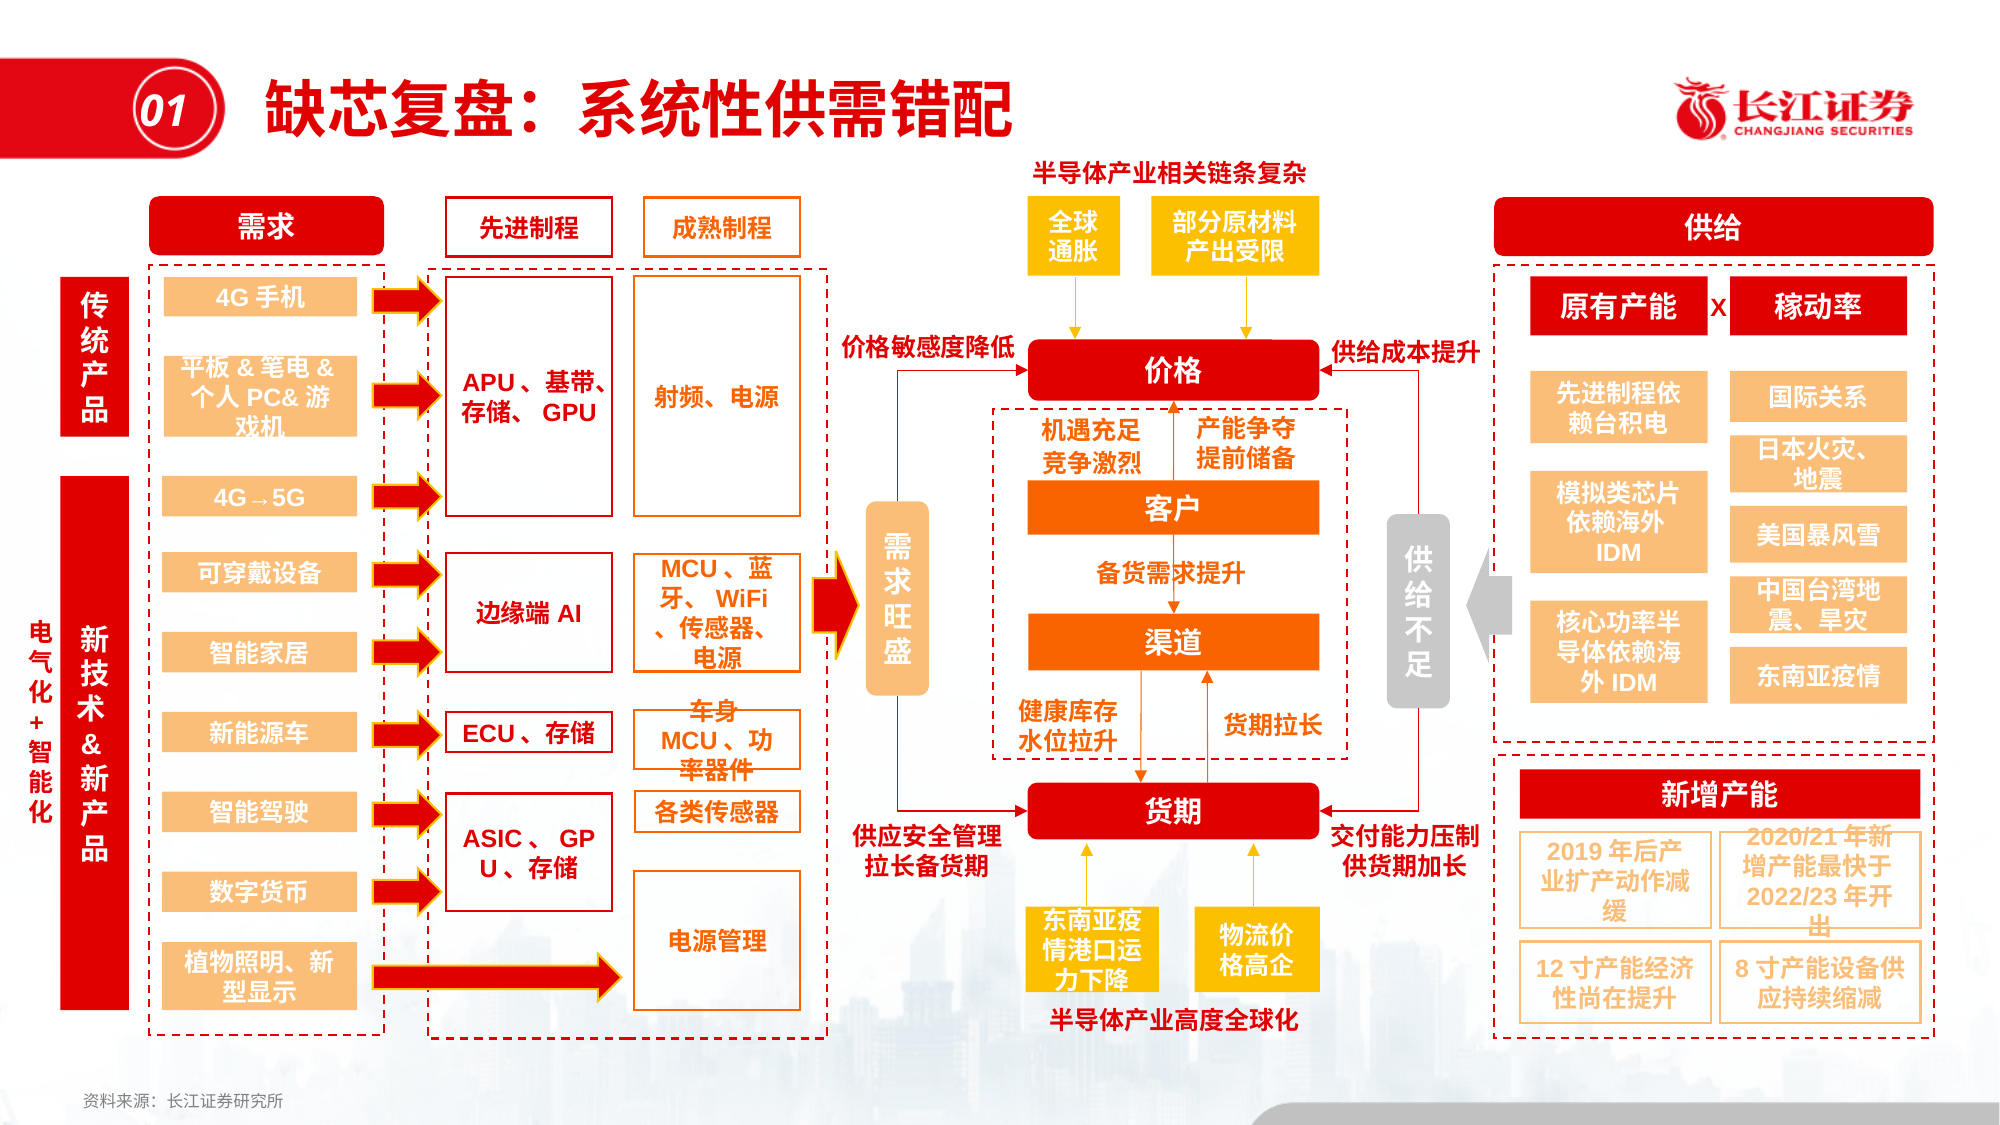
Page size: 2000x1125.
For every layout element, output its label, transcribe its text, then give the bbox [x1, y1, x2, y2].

text_box [1493, 264, 1935, 743]
text_box [371, 548, 443, 601]
text_box 传统产品 [59, 276, 130, 438]
text_box 供给 [1492, 196, 1935, 258]
text_box 物流价格高企 [1194, 906, 1321, 990]
text_box [1465, 546, 1514, 665]
picture [0, 0, 2000, 1125]
text_box [811, 550, 860, 661]
text_box 需求 旺盛 [864, 500, 930, 697]
text_box 新技术&新产品 [59, 475, 130, 1011]
text_box 产能争夺 提前储备 [1174, 413, 1296, 471]
text_box 机遇充足 [1029, 400, 1167, 433]
text_box [427, 268, 828, 1040]
text_box 全球通胀 [1027, 202, 1121, 277]
text_box 交付能力压制 供货期加长 [1295, 821, 1516, 879]
text_box X [1692, 282, 1745, 330]
text_box 供应安全管理 拉长备货期 [817, 821, 1038, 879]
text_box [371, 470, 443, 523]
text_box 备货需求提升 [1078, 543, 1173, 602]
text_box 东南亚疫情港口运力下降 [1025, 906, 1160, 993]
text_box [1296, 392, 1441, 492]
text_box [897, 370, 1029, 502]
text_box [1178, 408, 1296, 413]
text_box 价格 [1029, 338, 1321, 402]
text_box 先进制程 [445, 196, 613, 258]
text_box 半导体产业相关链条复杂 [1011, 143, 1329, 202]
text_box 竞争激烈 [1029, 433, 1169, 492]
text_box 部分原材料产出受限 [1150, 202, 1320, 277]
text_box 缺芯复盘：系统性供需错配 [249, 62, 1137, 153]
text_box [371, 626, 443, 679]
text_box [371, 708, 443, 762]
text_box [371, 788, 443, 841]
text_box 供给成本提升 [1296, 323, 1518, 381]
text_box 货期拉长 [1208, 695, 1344, 753]
text_box [992, 414, 1348, 760]
text_box [371, 369, 443, 422]
text_box 成熟制程 [643, 196, 801, 258]
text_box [904, 688, 1021, 819]
text_box [371, 274, 443, 328]
text_box 半导体产业高度全球化 [1026, 990, 1322, 1049]
text_box 电气化+智能化 [13, 576, 66, 867]
text_box [1493, 754, 1935, 1039]
text_box 供给不足 [1385, 513, 1451, 710]
text_box 货期 [1026, 781, 1321, 841]
text_box 01 [124, 75, 213, 143]
text_box 需求 [148, 195, 386, 257]
text_box [148, 264, 385, 1036]
text_box 健康库存水位拉升 [1021, 696, 1138, 754]
text_box [371, 951, 623, 1004]
text_box 资料来源：长江证券研究所 [67, 1082, 301, 1119]
text_box [371, 865, 443, 918]
text_box 价格敏感度降低 [818, 317, 1039, 376]
text_box 备货需求提升 [1174, 543, 1265, 602]
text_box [1317, 710, 1421, 810]
